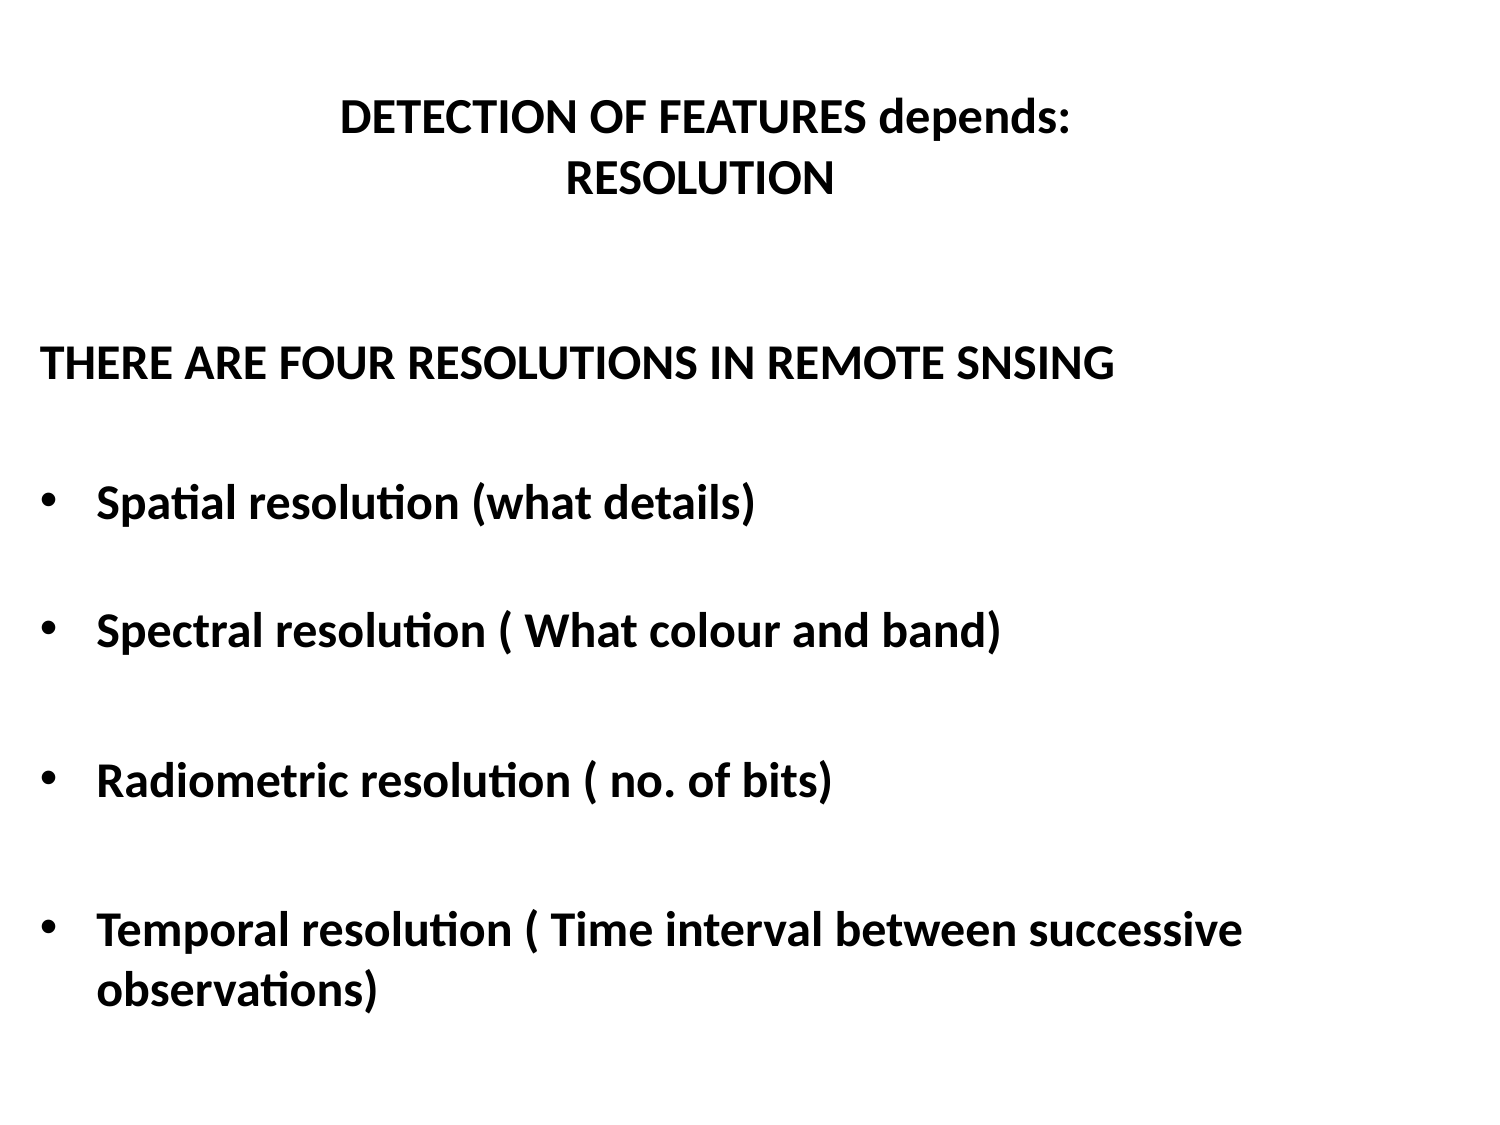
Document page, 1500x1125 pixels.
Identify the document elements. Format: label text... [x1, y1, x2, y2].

title DETECTION OF FEATURES depends: RESOLUTION [0, 75, 1413, 213]
list THERE ARE FOUR RESOLUTIONS IN REMOTE SNSING Spatial resolution (what details) Spectral resolution ( What colour and band) Radiometric resolution ( no. of bits) Temporal resolution ( Time interval between successive observations) [24, 321, 1499, 1063]
